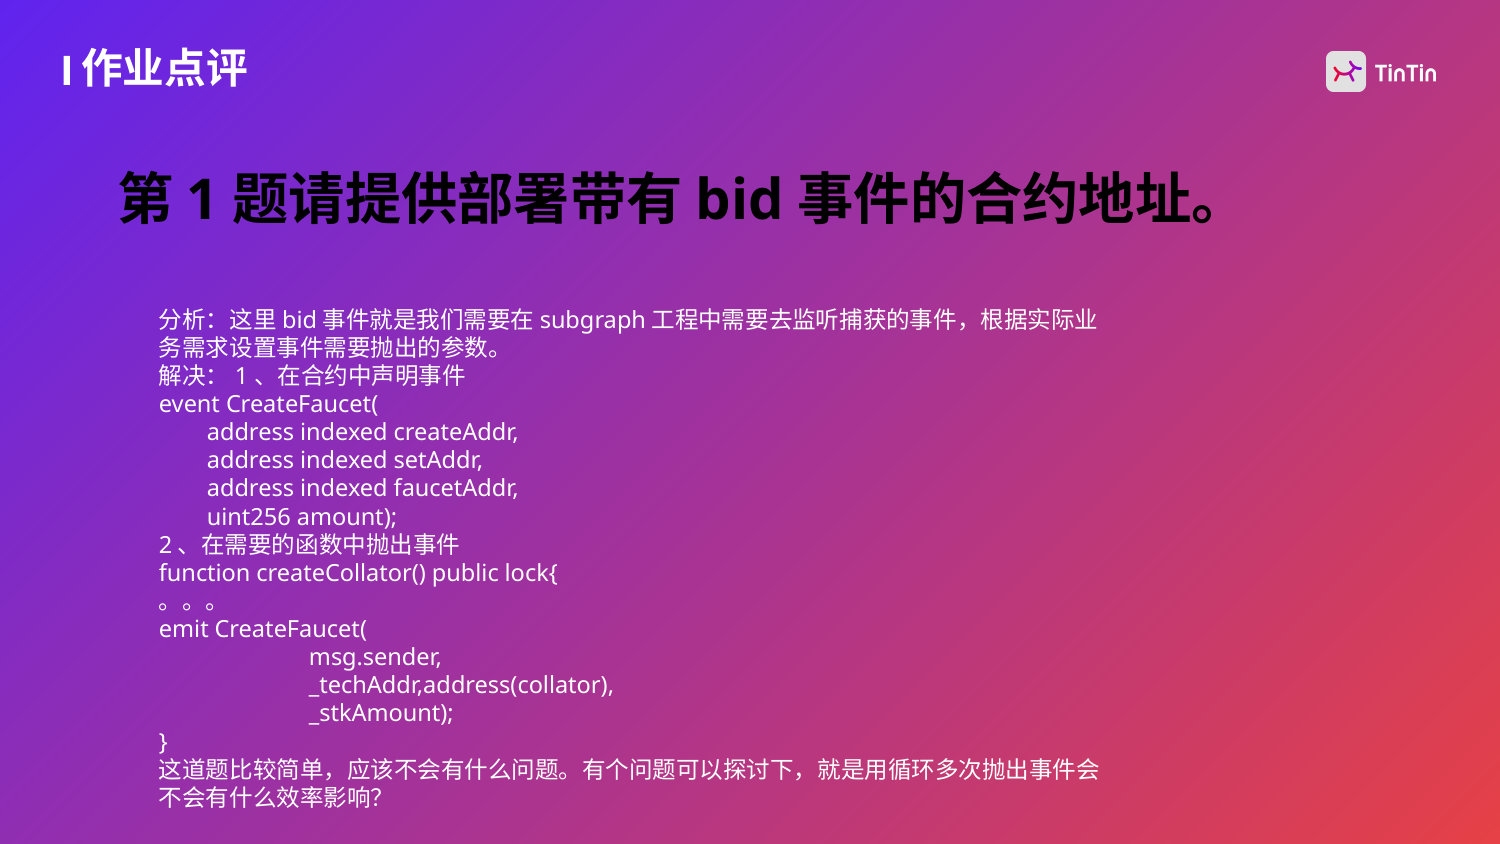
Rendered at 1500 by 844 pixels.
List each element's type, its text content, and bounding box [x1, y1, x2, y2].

text_box 分析：这里bid事件就是我们需要在subgraph工程中需要去监听捕获的事件，根据实际业务需求设置事件需要抛出的参数。 解决：1、在合约中声明事件 event CreateFaucet( address indexed createAddr, address indexed setAddr, address indexed faucetAddr, uint256 amount); 2、在需要的函数中抛出事件 function createCollator() public lock{ 。。。 emit CreateFaucet( msg.sender, _techAddr,address(collator), _stkAmount); } 这道题比较简单，应该不会有什么问题。有个问题可以探讨下，就是用循环多次抛出事件会不会有什么效率影响？ [144, 297, 1128, 819]
text_box [0, 0, 1500, 844]
text_box [63, 55, 70, 85]
picture [1326, 51, 1436, 92]
text_box 第1题请提供部署带有bid事件的合约地址。 [102, 156, 1263, 239]
text_box 作业点评 [69, 46, 361, 98]
